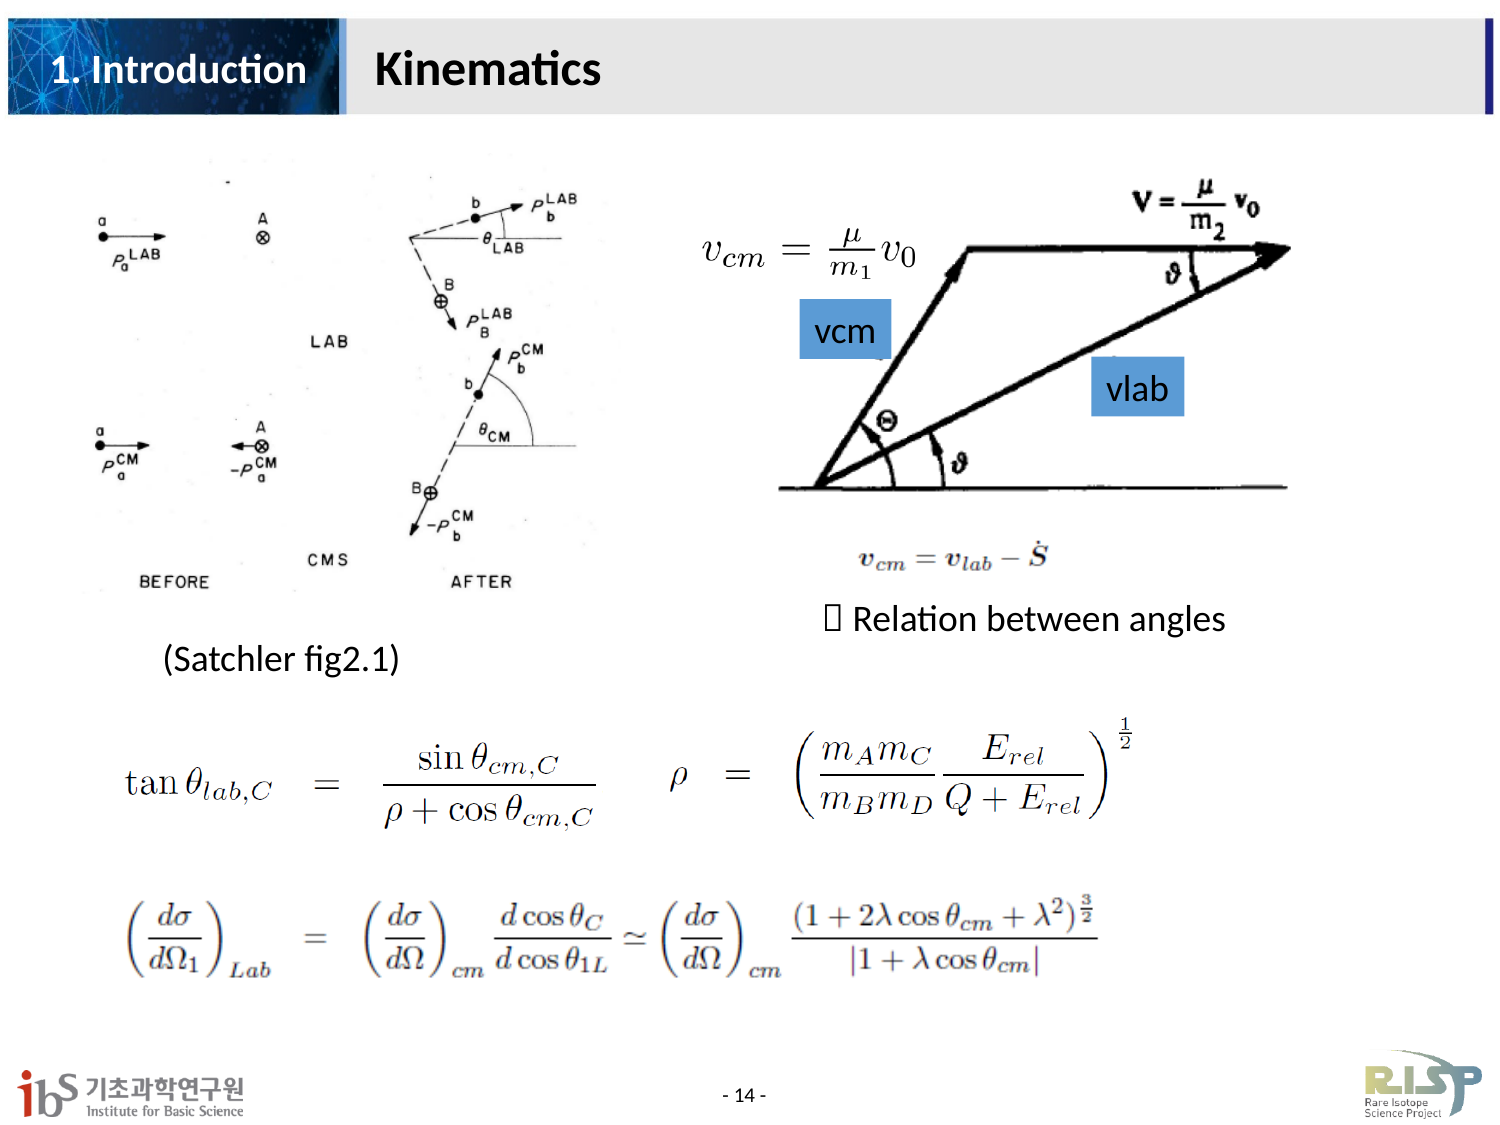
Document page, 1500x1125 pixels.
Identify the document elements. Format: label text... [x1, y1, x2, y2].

picture [839, 527, 1069, 585]
text_box (Satchler fig2.1) [147, 626, 431, 687]
picture [1364, 1049, 1482, 1119]
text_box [759, 160, 1329, 506]
picture [76, 153, 621, 595]
picture [106, 719, 603, 839]
picture [2, 10, 1500, 130]
picture [702, 228, 915, 280]
picture [655, 712, 1140, 825]
picture [17, 1070, 243, 1117]
picture [107, 884, 1112, 997]
text_box  Relation between angles [806, 586, 1242, 646]
